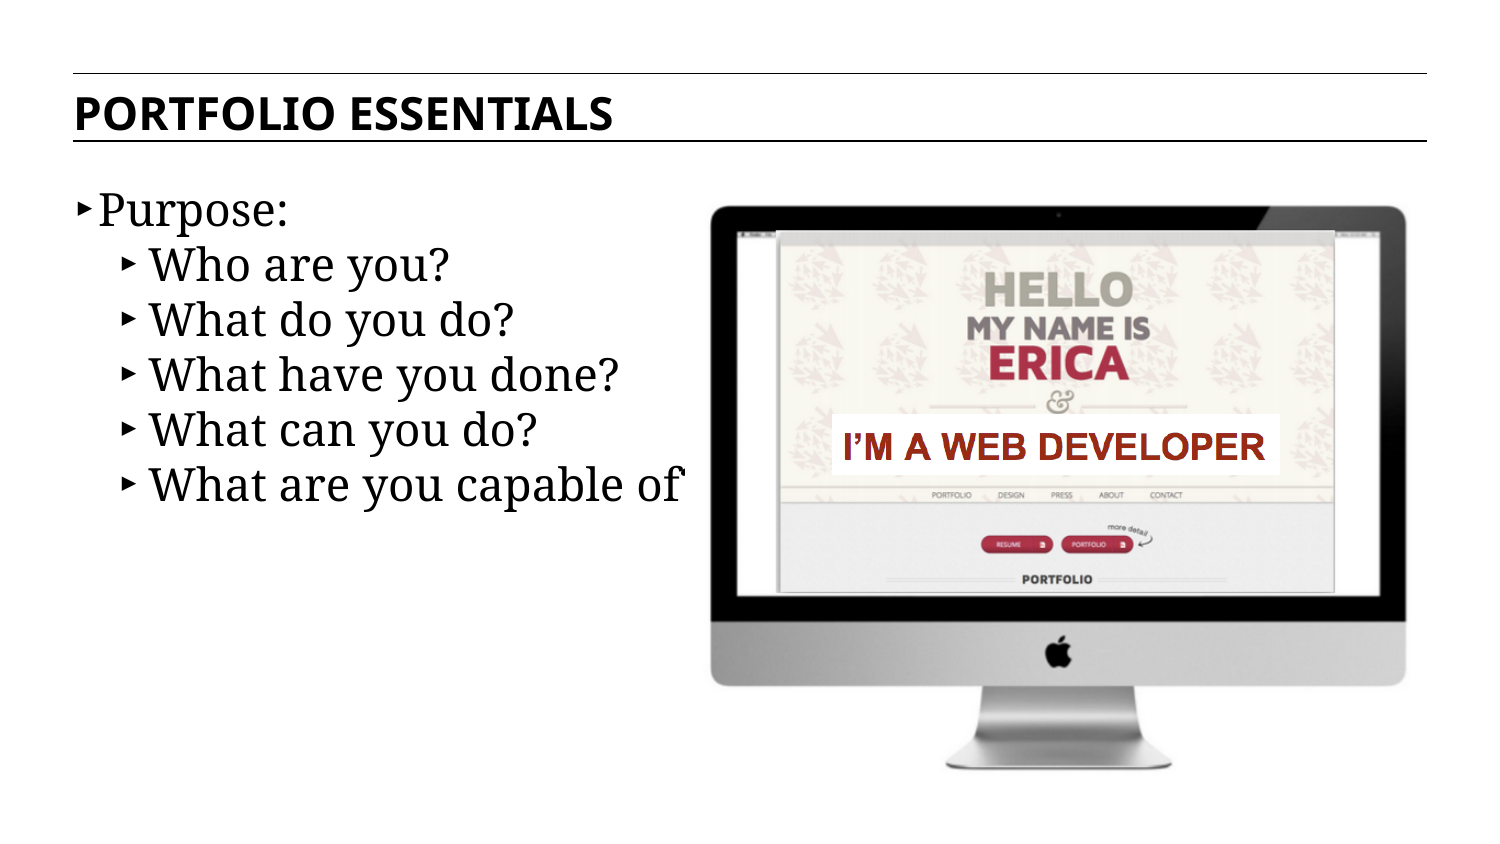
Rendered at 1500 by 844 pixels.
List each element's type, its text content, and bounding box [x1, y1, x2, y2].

list Purpose: Who are you? What do you do? What have you done? What can you do? What are you capable of? [73, 110, 1427, 551]
picture [685, 182, 1427, 799]
text_box PORTFOLIO ESSENTIALS [73, 85, 964, 110]
